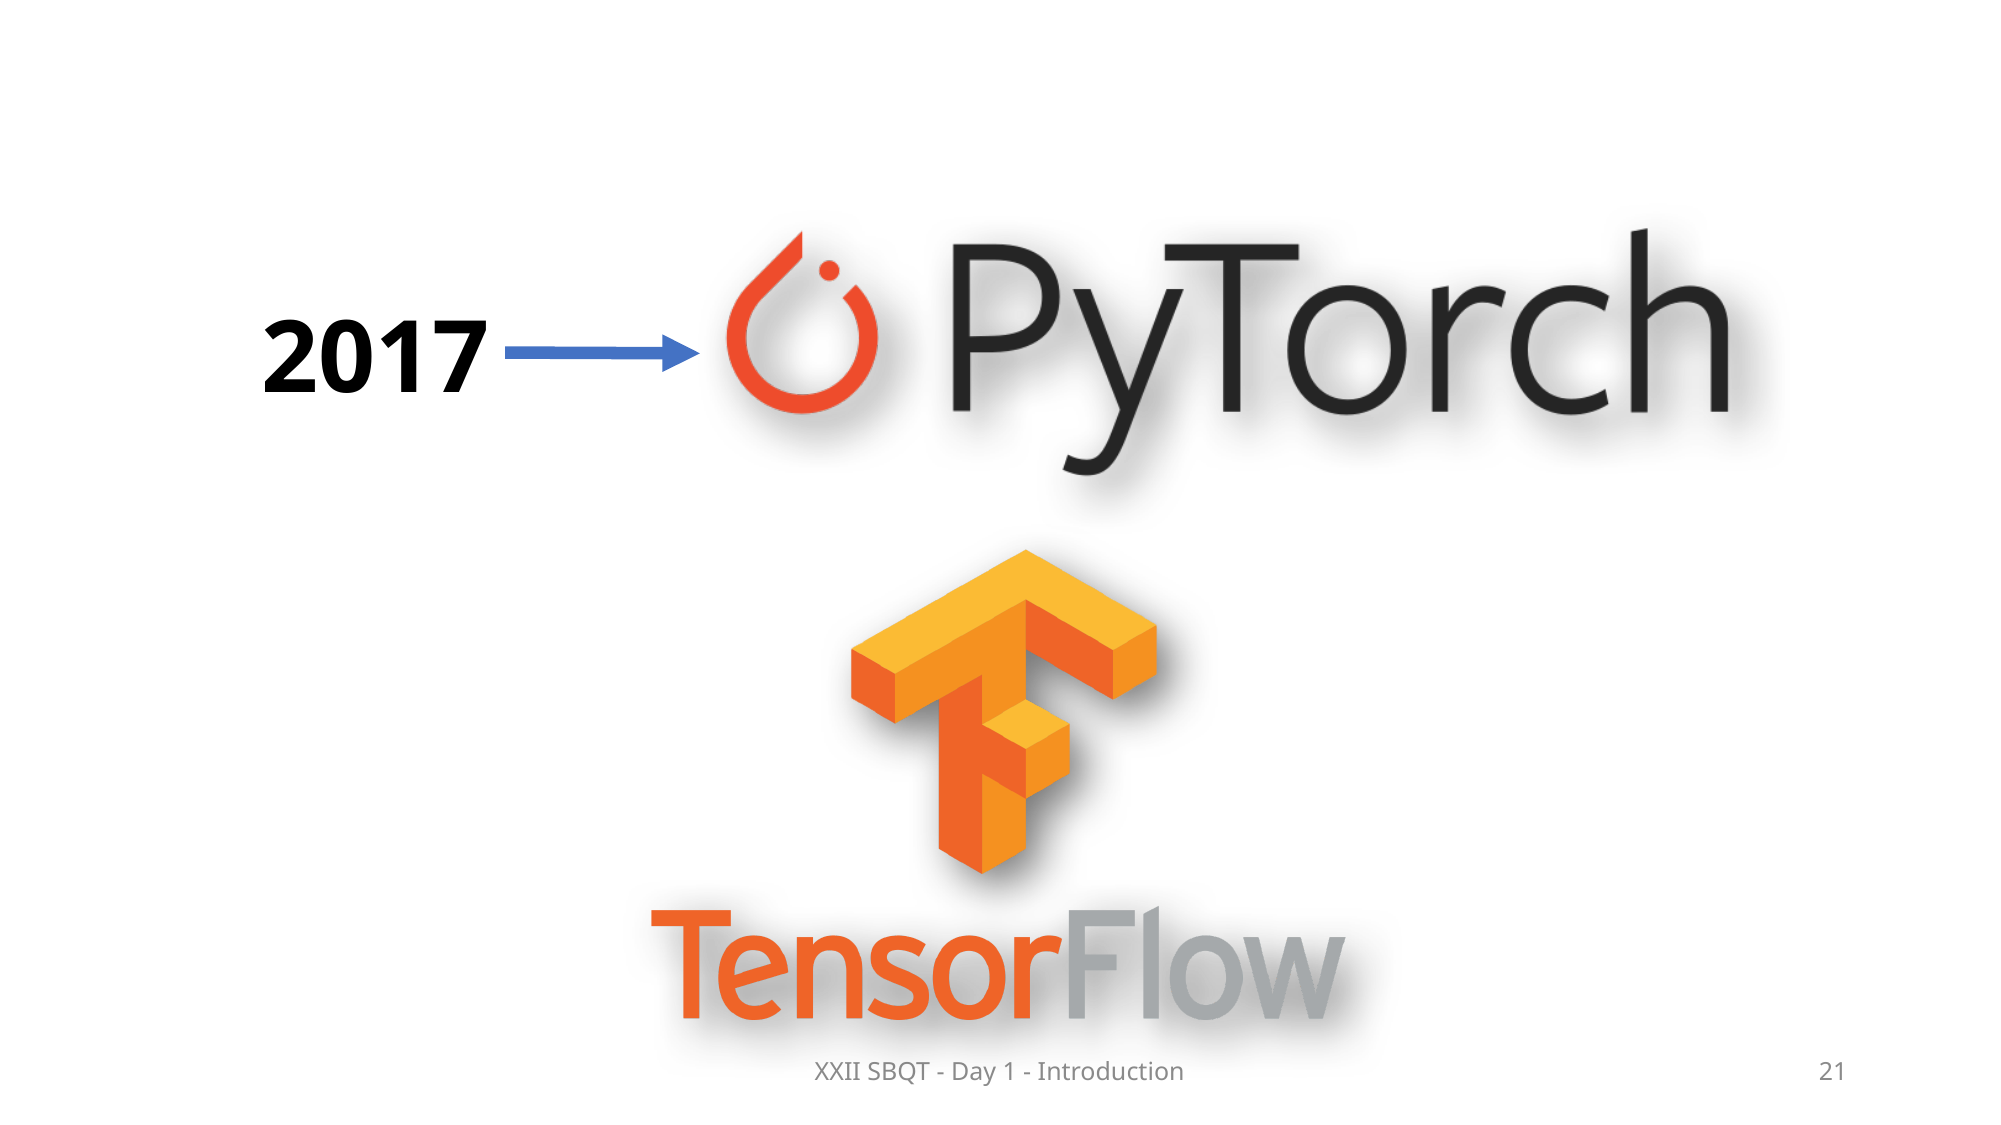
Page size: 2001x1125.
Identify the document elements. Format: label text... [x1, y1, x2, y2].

picture [631, 547, 1369, 1020]
text_box 2017 [246, 285, 506, 420]
footer XXII SBQT - Day 1 - Introduction [662, 1042, 1338, 1103]
picture [595, 226, 1860, 480]
slide_number 21 [1412, 1042, 1863, 1103]
